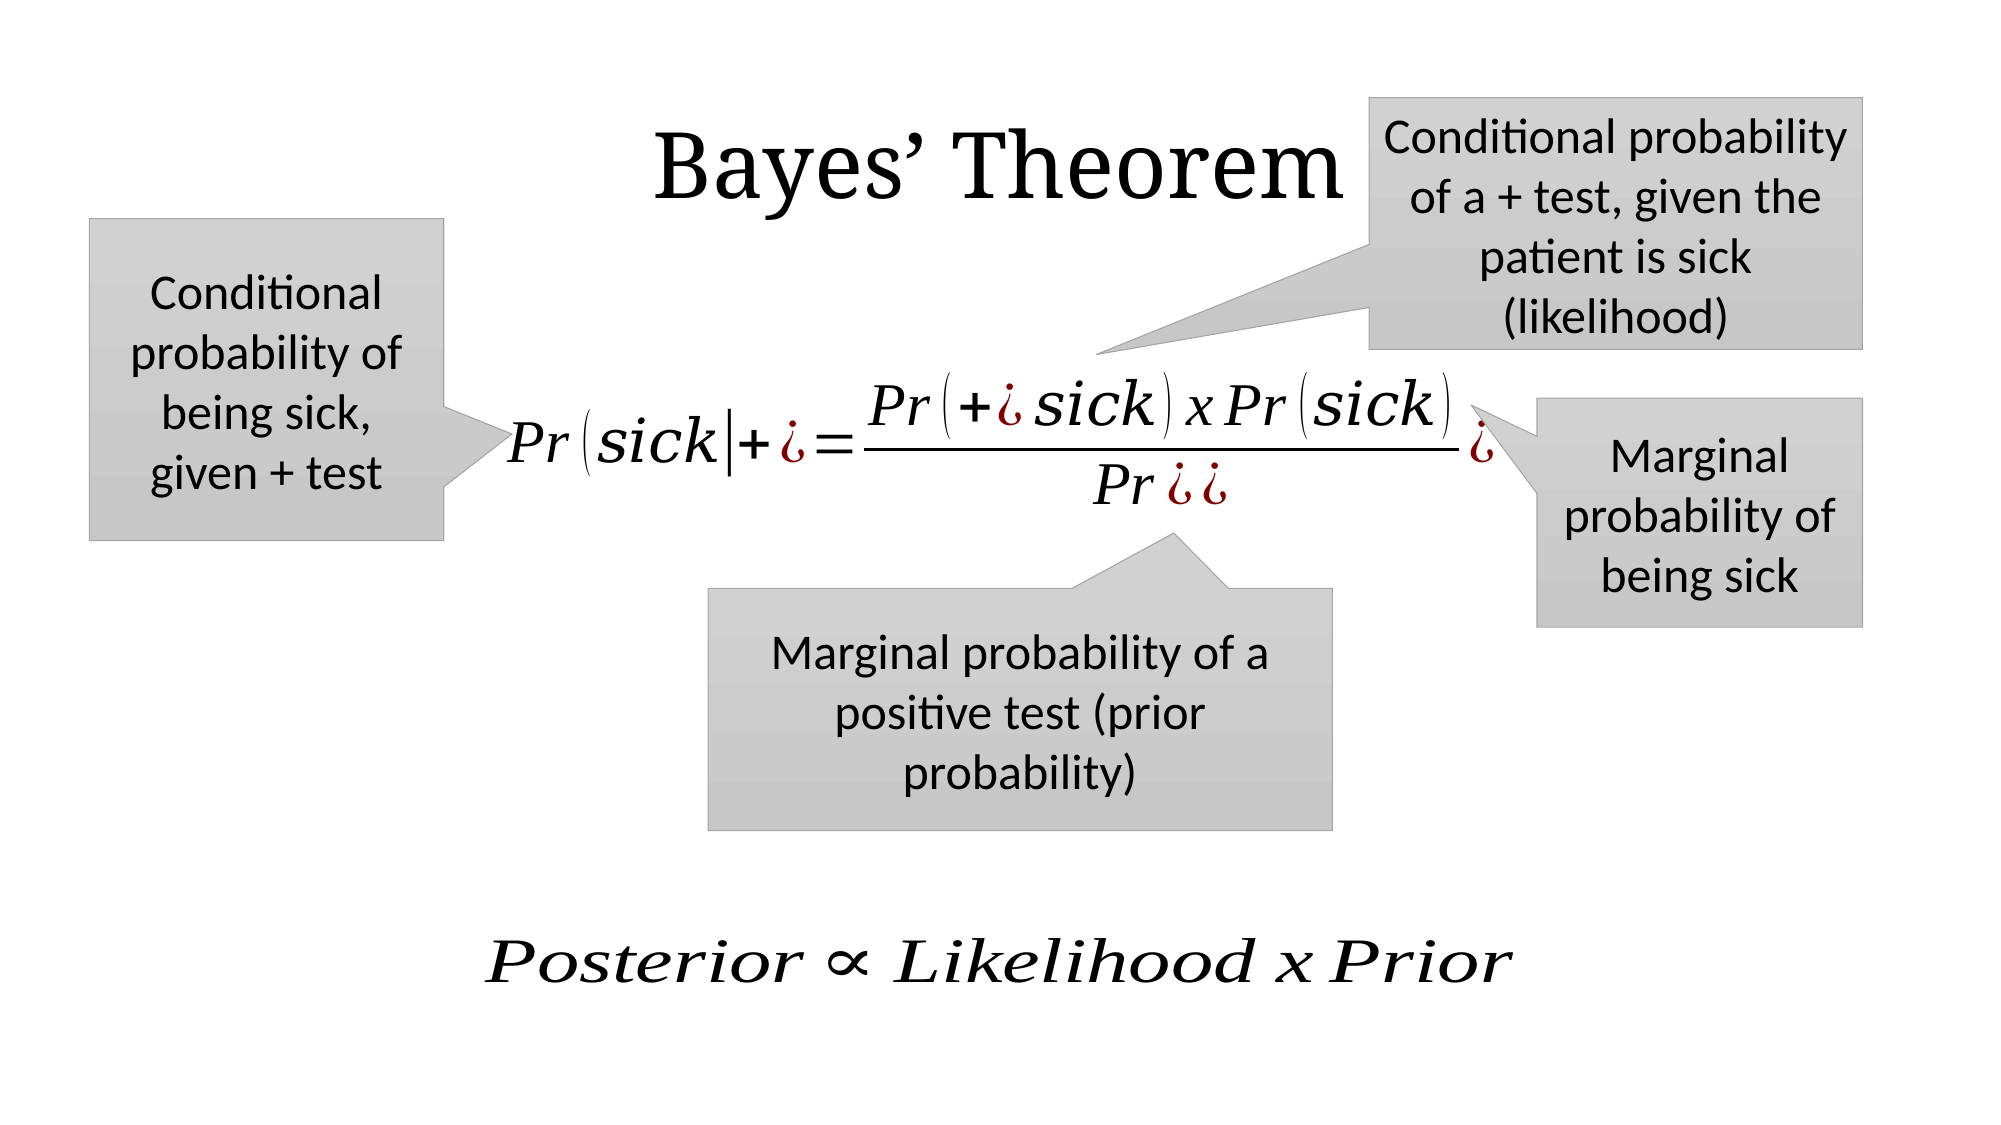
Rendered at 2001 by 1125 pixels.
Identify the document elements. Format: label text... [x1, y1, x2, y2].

text_box Marginal probability of a positive test (prior probability) [707, 532, 1333, 832]
title Bayes’ Theorem [137, 59, 1863, 278]
text_box Conditional probability of being sick, given + test [88, 218, 514, 542]
text_box Conditional probability of a + test, given the patient is sick (likelihood) [1096, 97, 1863, 356]
text_box Marginal probability of being sick [1470, 397, 1864, 628]
